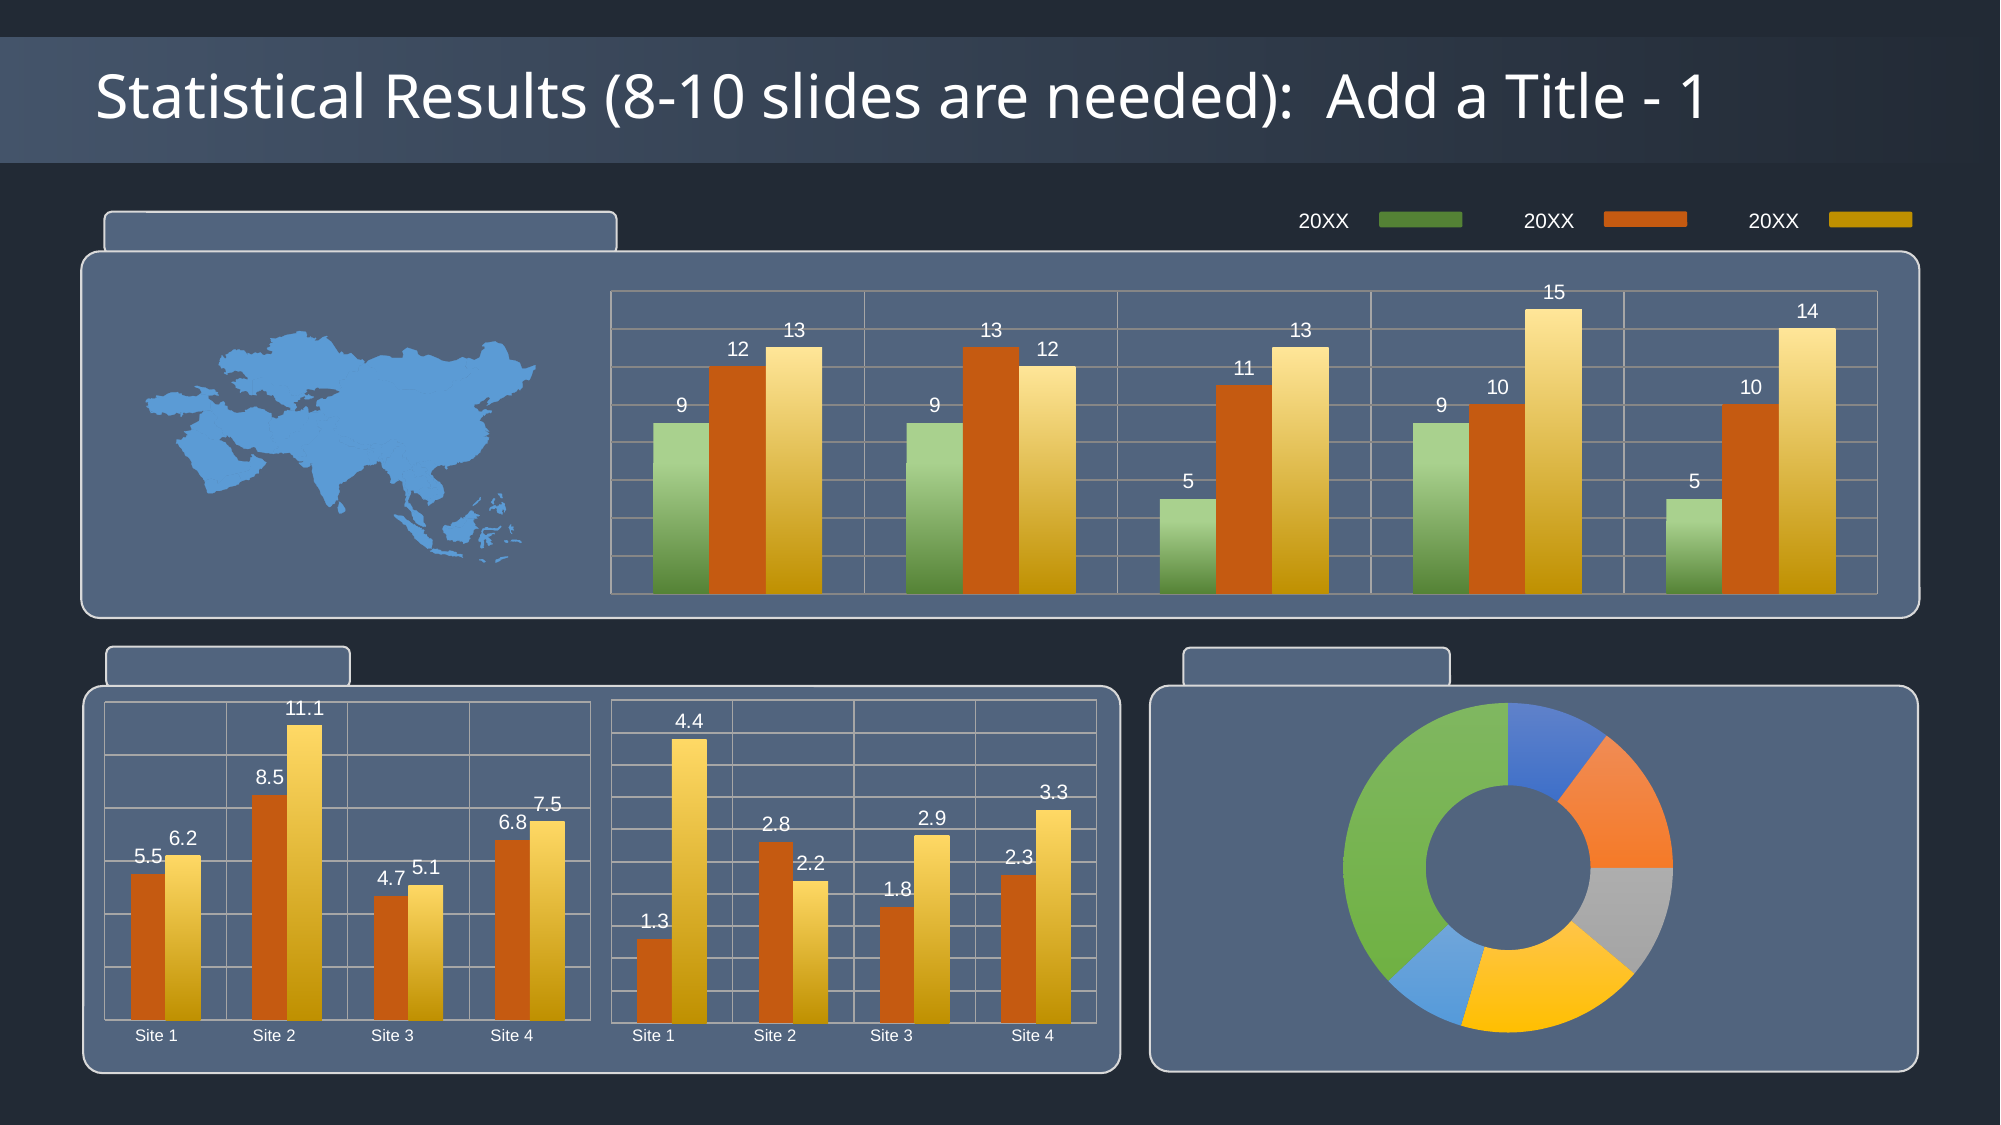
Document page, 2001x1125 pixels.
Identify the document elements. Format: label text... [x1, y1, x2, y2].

title Statistical Results (8-10 slides are needed): Add a Title - 1 [79, 43, 1913, 155]
